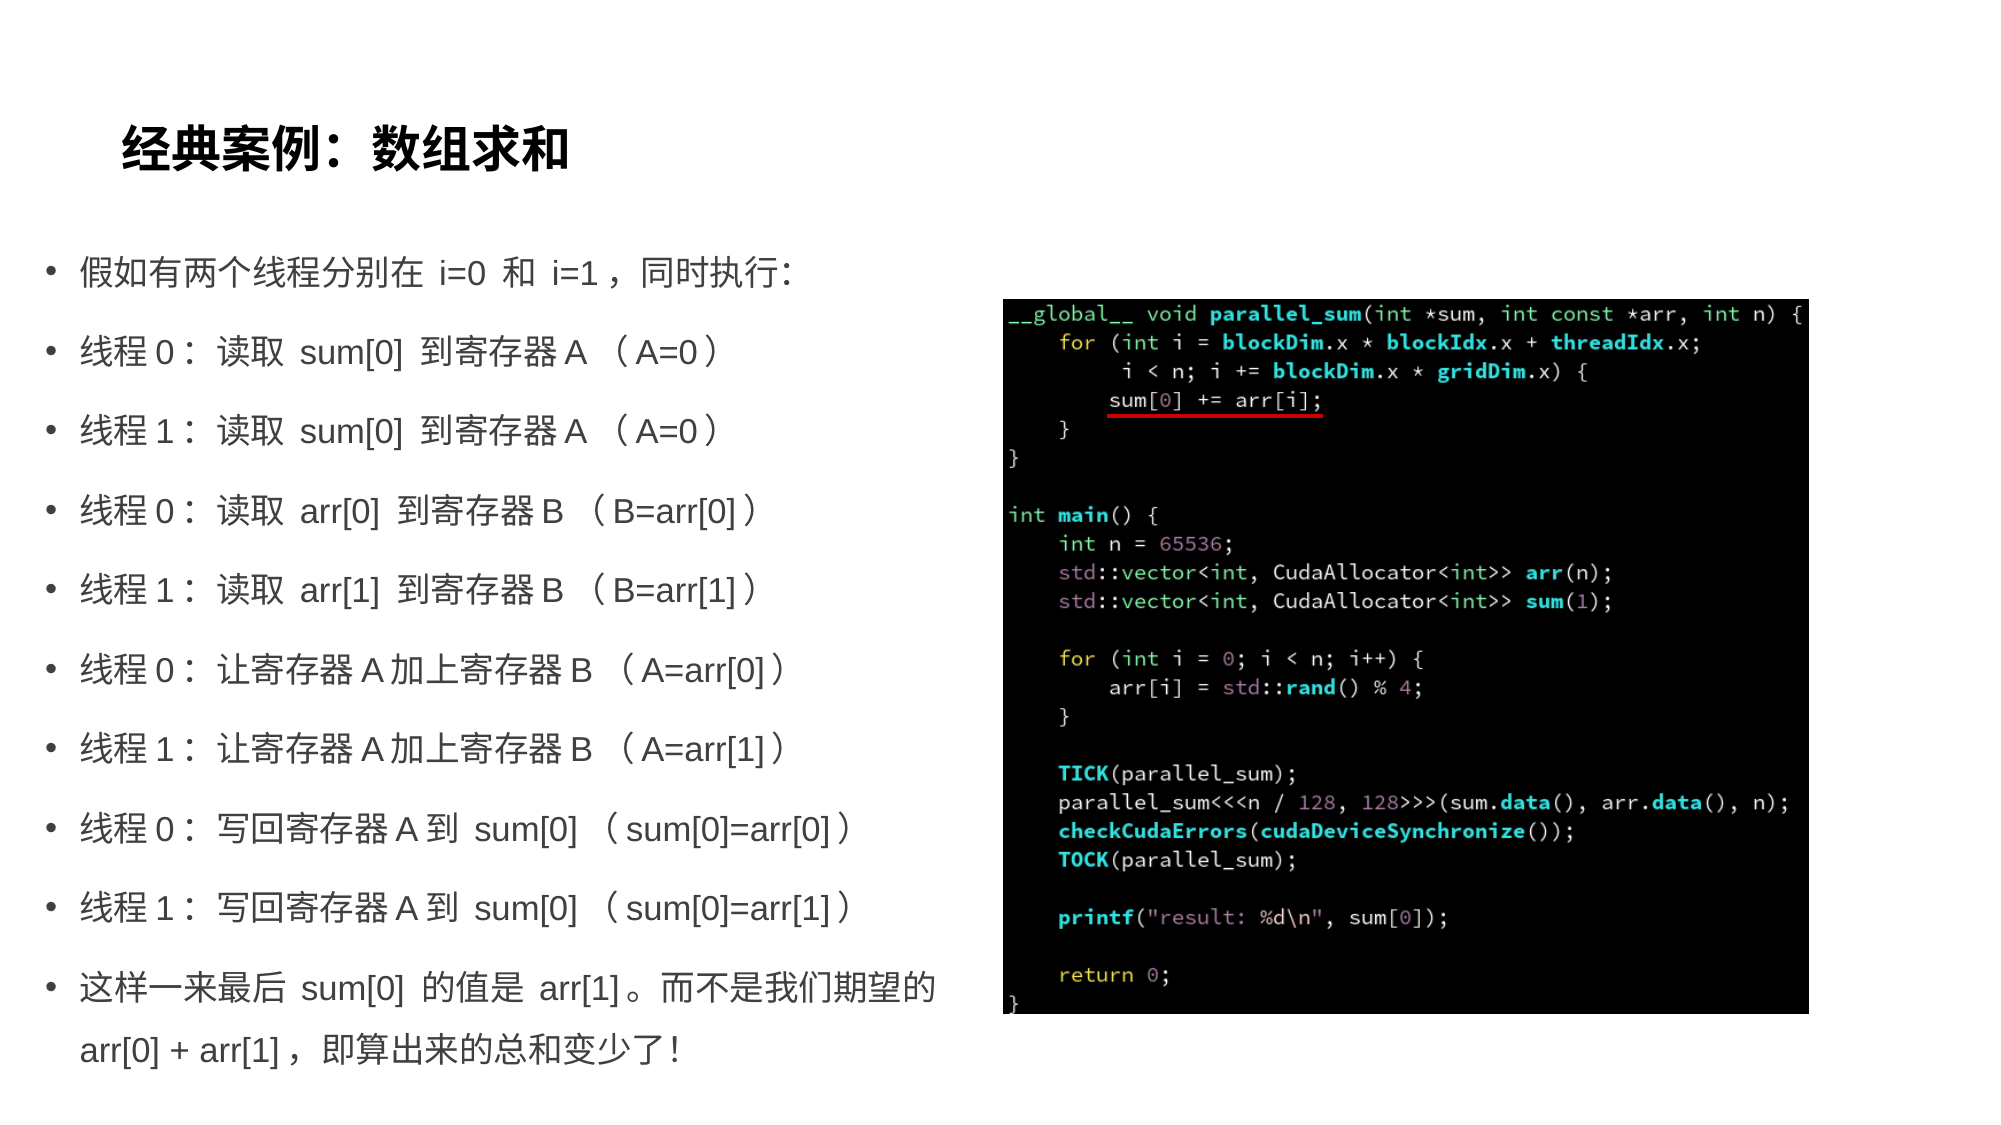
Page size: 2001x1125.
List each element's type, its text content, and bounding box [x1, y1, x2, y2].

list 假如有两个线程分别在 i=0 和 i=1，同时执行： 线程0：读取 sum[0] 到寄存器A（A=0） 线程1：读取 sum[0] 到寄存器A（A=0） 线程0：读取 arr[0] 到寄存器B（B=arr[0]） 线程1：读取 arr[1] 到寄存器B（B=arr[1]） 线程0：让寄存器A加上寄存器B（A=arr[0]） 线程1：让寄存器A加上寄存器B（A=arr[1]） 线程0：写回寄存器A到 sum[0]（sum[0]=arr[0]） 线程1：写回寄存器A到 sum[0]（sum[0]=arr[1]） 这样一来最后 sum[0] 的值是 arr[1]。而不是我们期望的 arr[0] + arr[1]，即算出来的总和变少了！ [30, 222, 957, 1091]
title 经典案例：数组求和 [106, 42, 1832, 260]
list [1003, 299, 1809, 1014]
